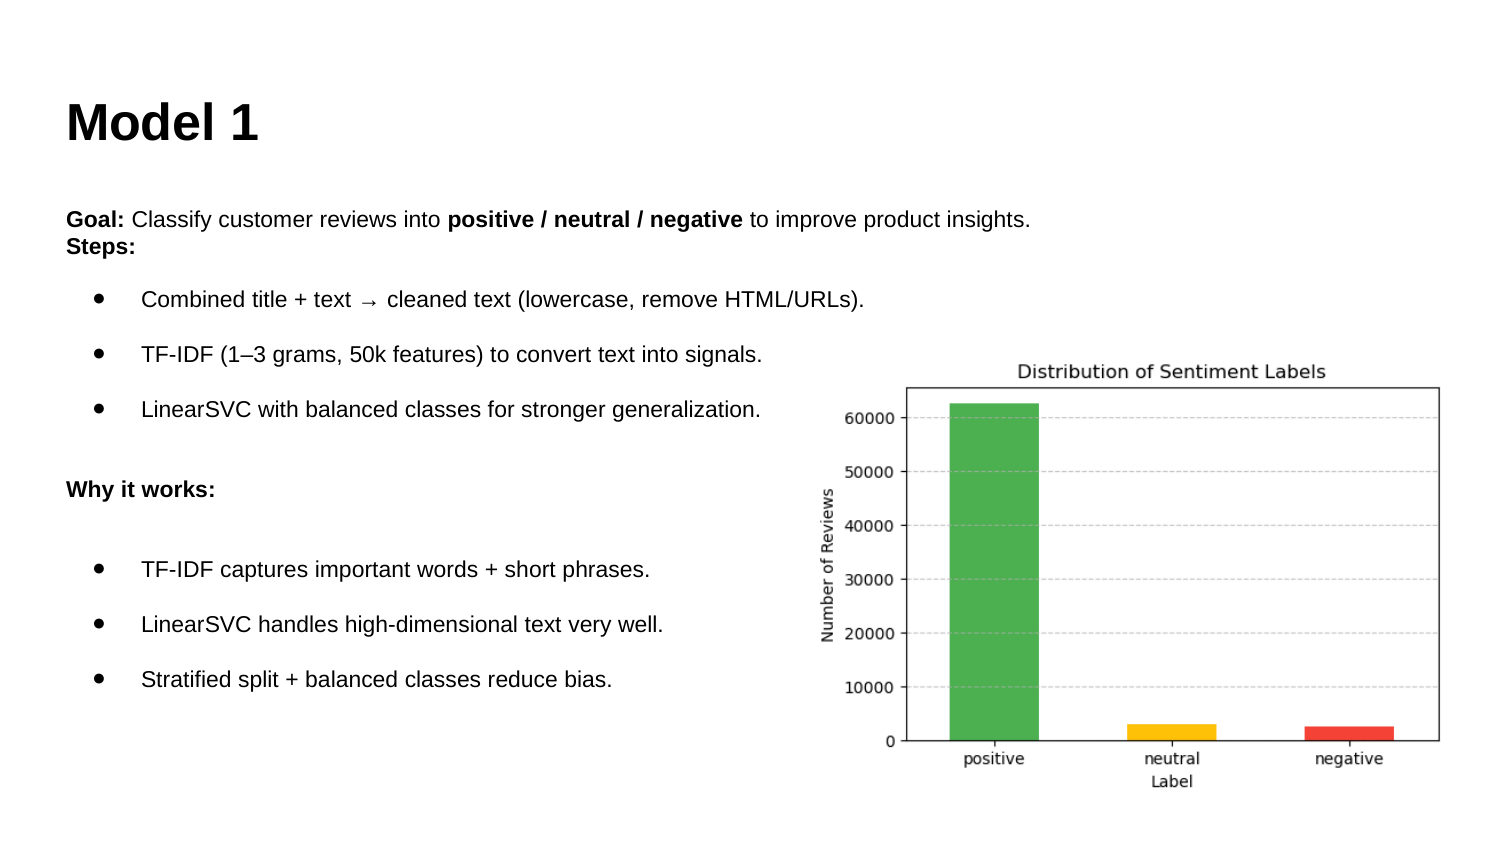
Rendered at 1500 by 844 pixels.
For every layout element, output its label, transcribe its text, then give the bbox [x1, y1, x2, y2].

list Goal: Classify customer reviews into positive / neutral / negative to improve product insights. Steps: Combined title + text → cleaned text (lowercase, remove HTML/URLs). TF-IDF (1–3 grams, 50k features) to convert text into signals. LinearSVC with balanced classes for stronger generalization. Why it works: TF-IDF captures important words + short phrases. LinearSVC handles high-dimensional text very well. Stratified split + balanced classes reduce bias. [51, 189, 1449, 750]
picture [809, 352, 1450, 802]
title Model 1 [51, 72, 1449, 167]
